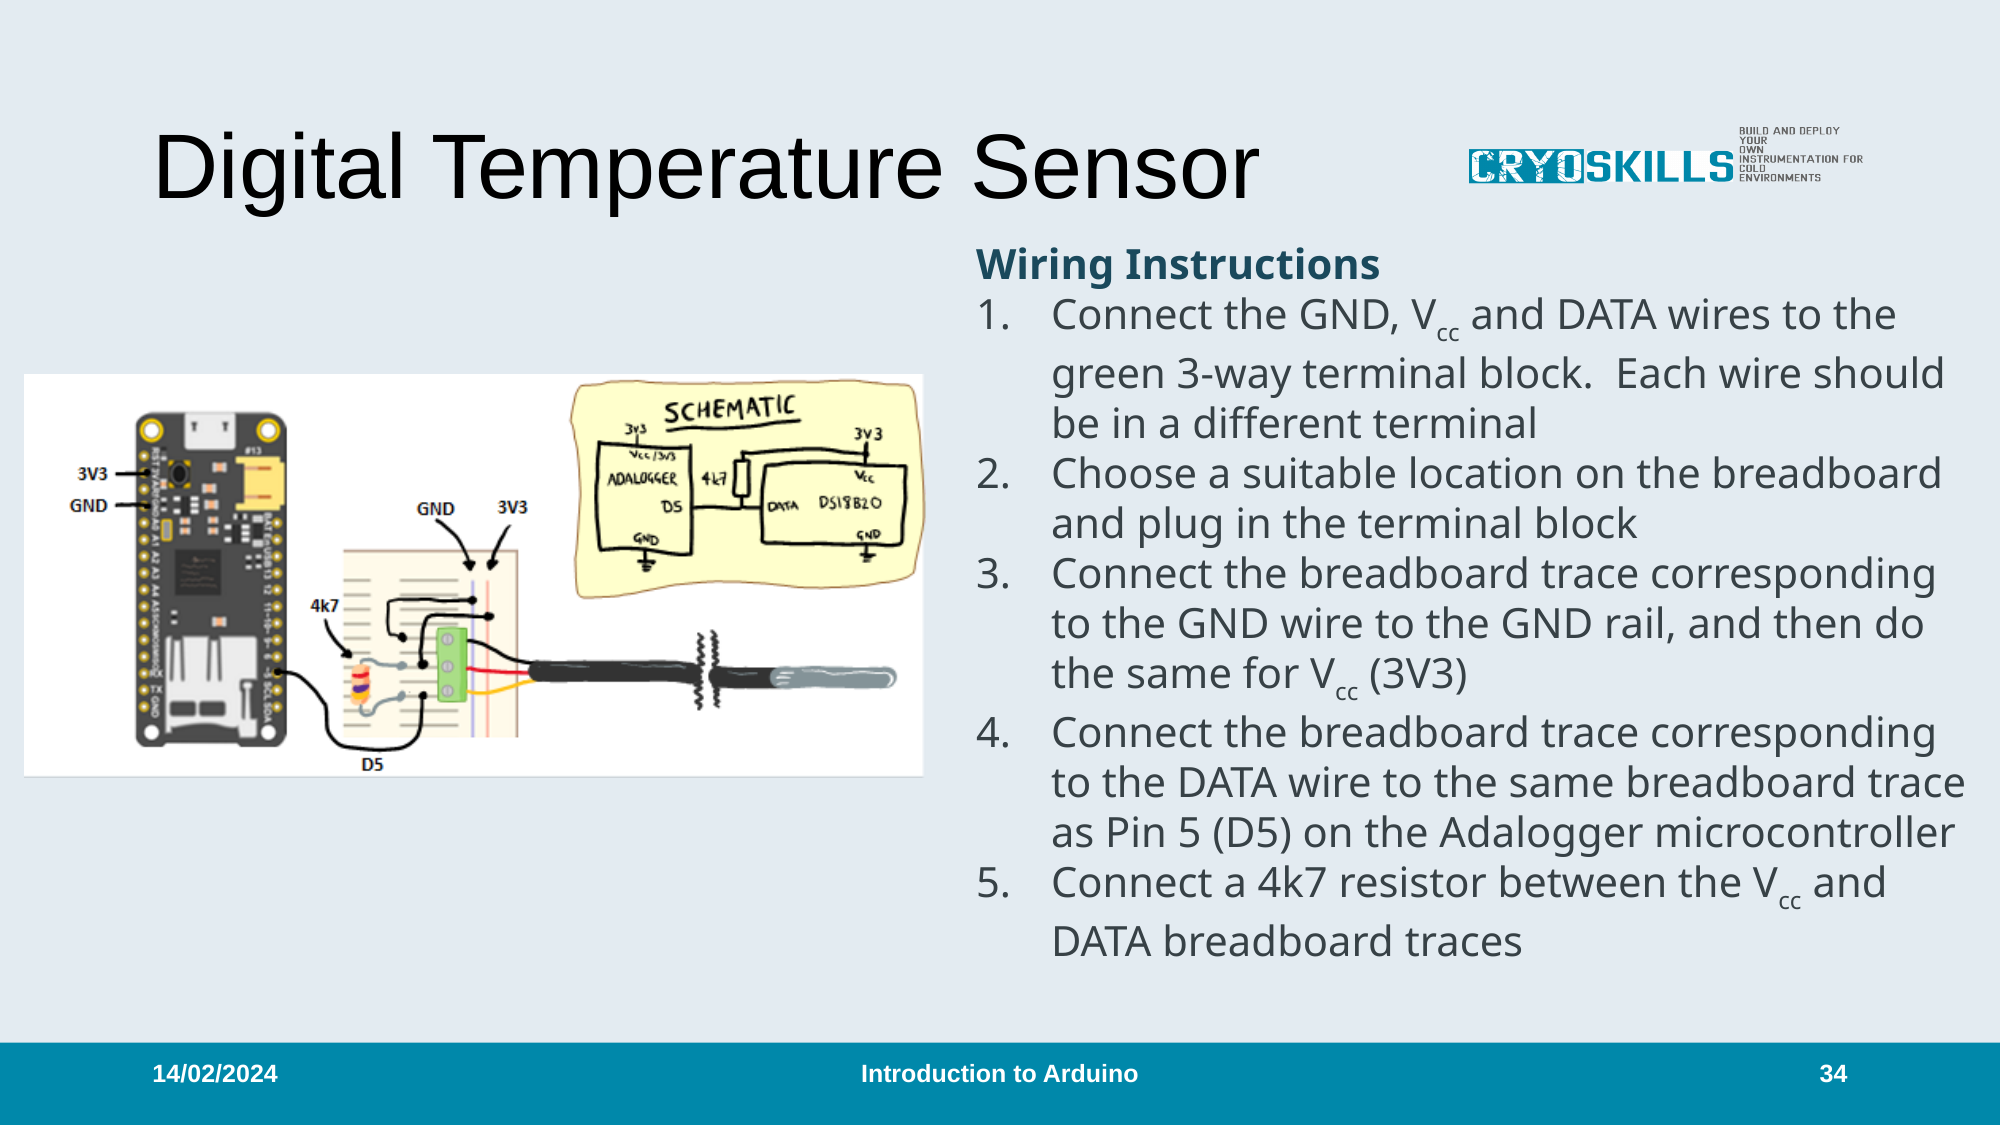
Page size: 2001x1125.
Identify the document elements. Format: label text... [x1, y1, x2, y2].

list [24, 374, 929, 779]
text_box Wiring Instructions Connect the GND, Vcc and DATA wires to the green 3-way terminal block. Each wire should be in a different terminal Choose a suitable location on the breadboard and plug in the terminal block Connect the breadboard trace corresponding to the GND wire to the GND rail, and then do the same for Vcc (3V3) Connect the breadboard trace corresponding to the DATA wire to the same breadboard trace as Pin 5 (D5) on the Adalogger microcontroller Connect a 4k7 resistor between the Vcc and DATA breadboard traces [976, 237, 1976, 1028]
picture [1537, 169, 1543, 181]
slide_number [137, 1042, 588, 1103]
slide_number 34 [1412, 1042, 1863, 1103]
title Digital Temperature Sensor [137, 59, 1413, 278]
picture [1469, 127, 1863, 193]
footer Introduction to Arduino [662, 1042, 1338, 1103]
picture [1500, 173, 1506, 181]
